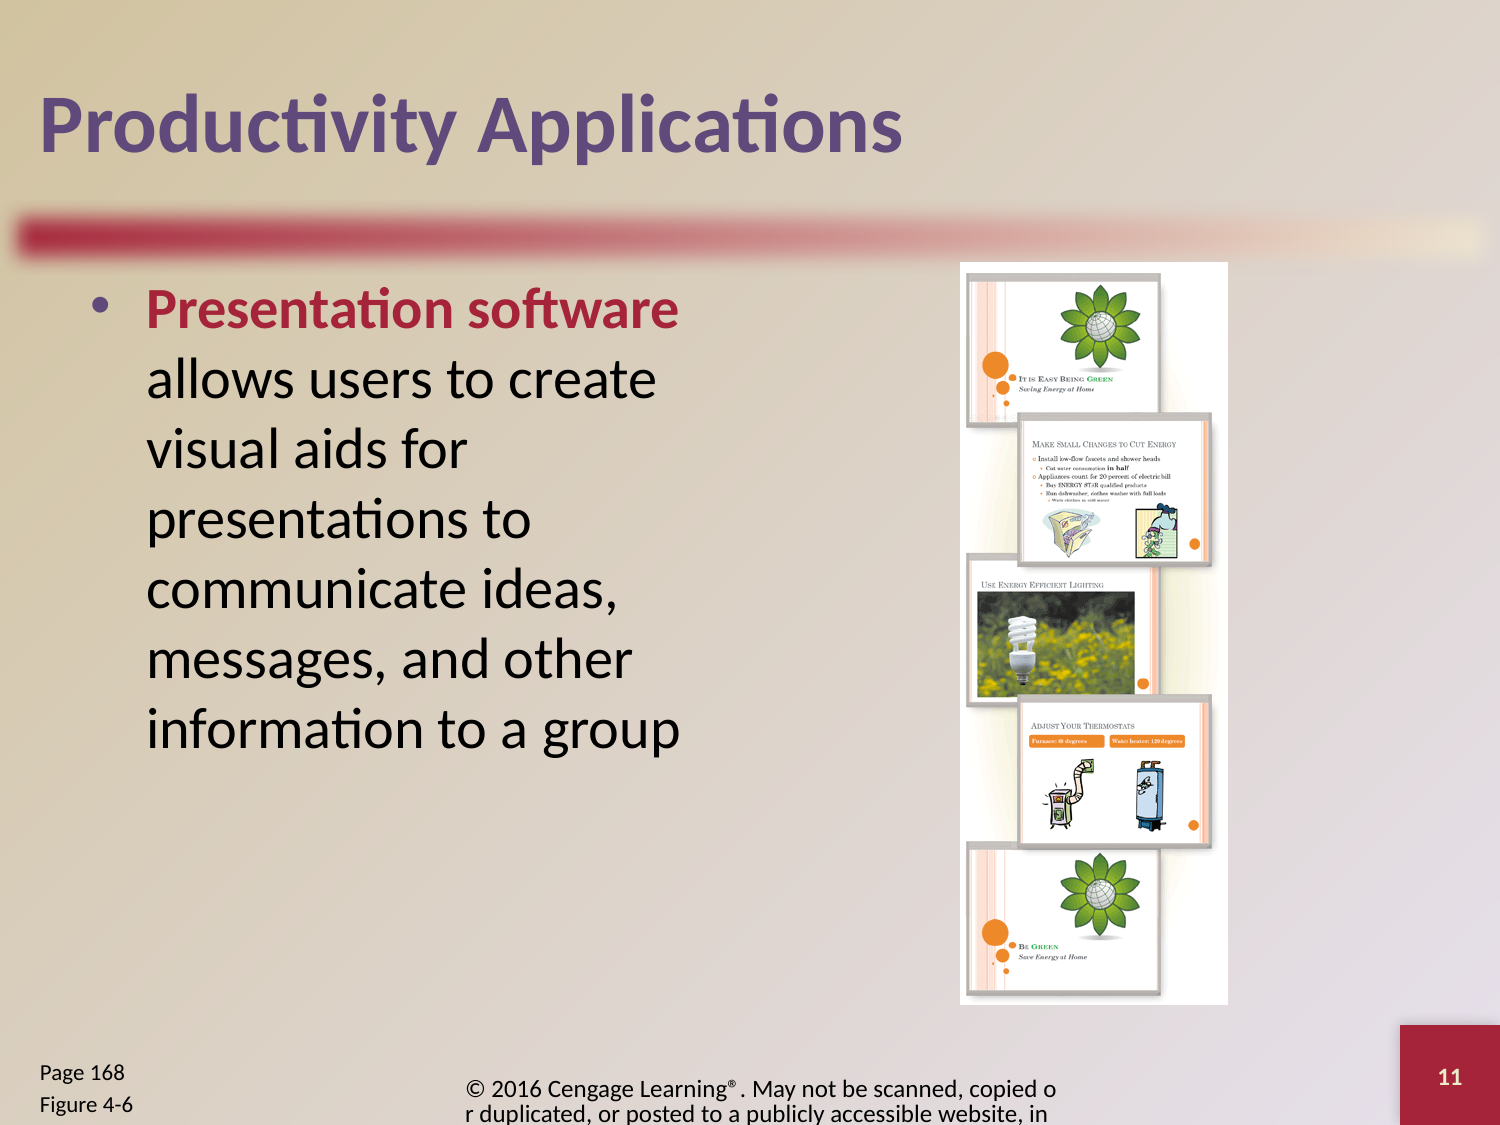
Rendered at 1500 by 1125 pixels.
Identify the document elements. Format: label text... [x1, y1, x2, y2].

footer © 2016 Cengage Learning®. May not be scanned, copied or duplicated, or posted to a publicly accessible website, in whole or in part. [450, 1050, 1075, 1125]
list Presentation software allows users to create visual aids for presentations to communicate ideas, messages, and other information to a group [75, 262, 738, 1005]
slide_number 11 [1400, 1025, 1500, 1125]
title Productivity Applications [24, 24, 1475, 213]
list Page 168 Figure 4-6 [24, 1050, 300, 1125]
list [960, 262, 1228, 1006]
